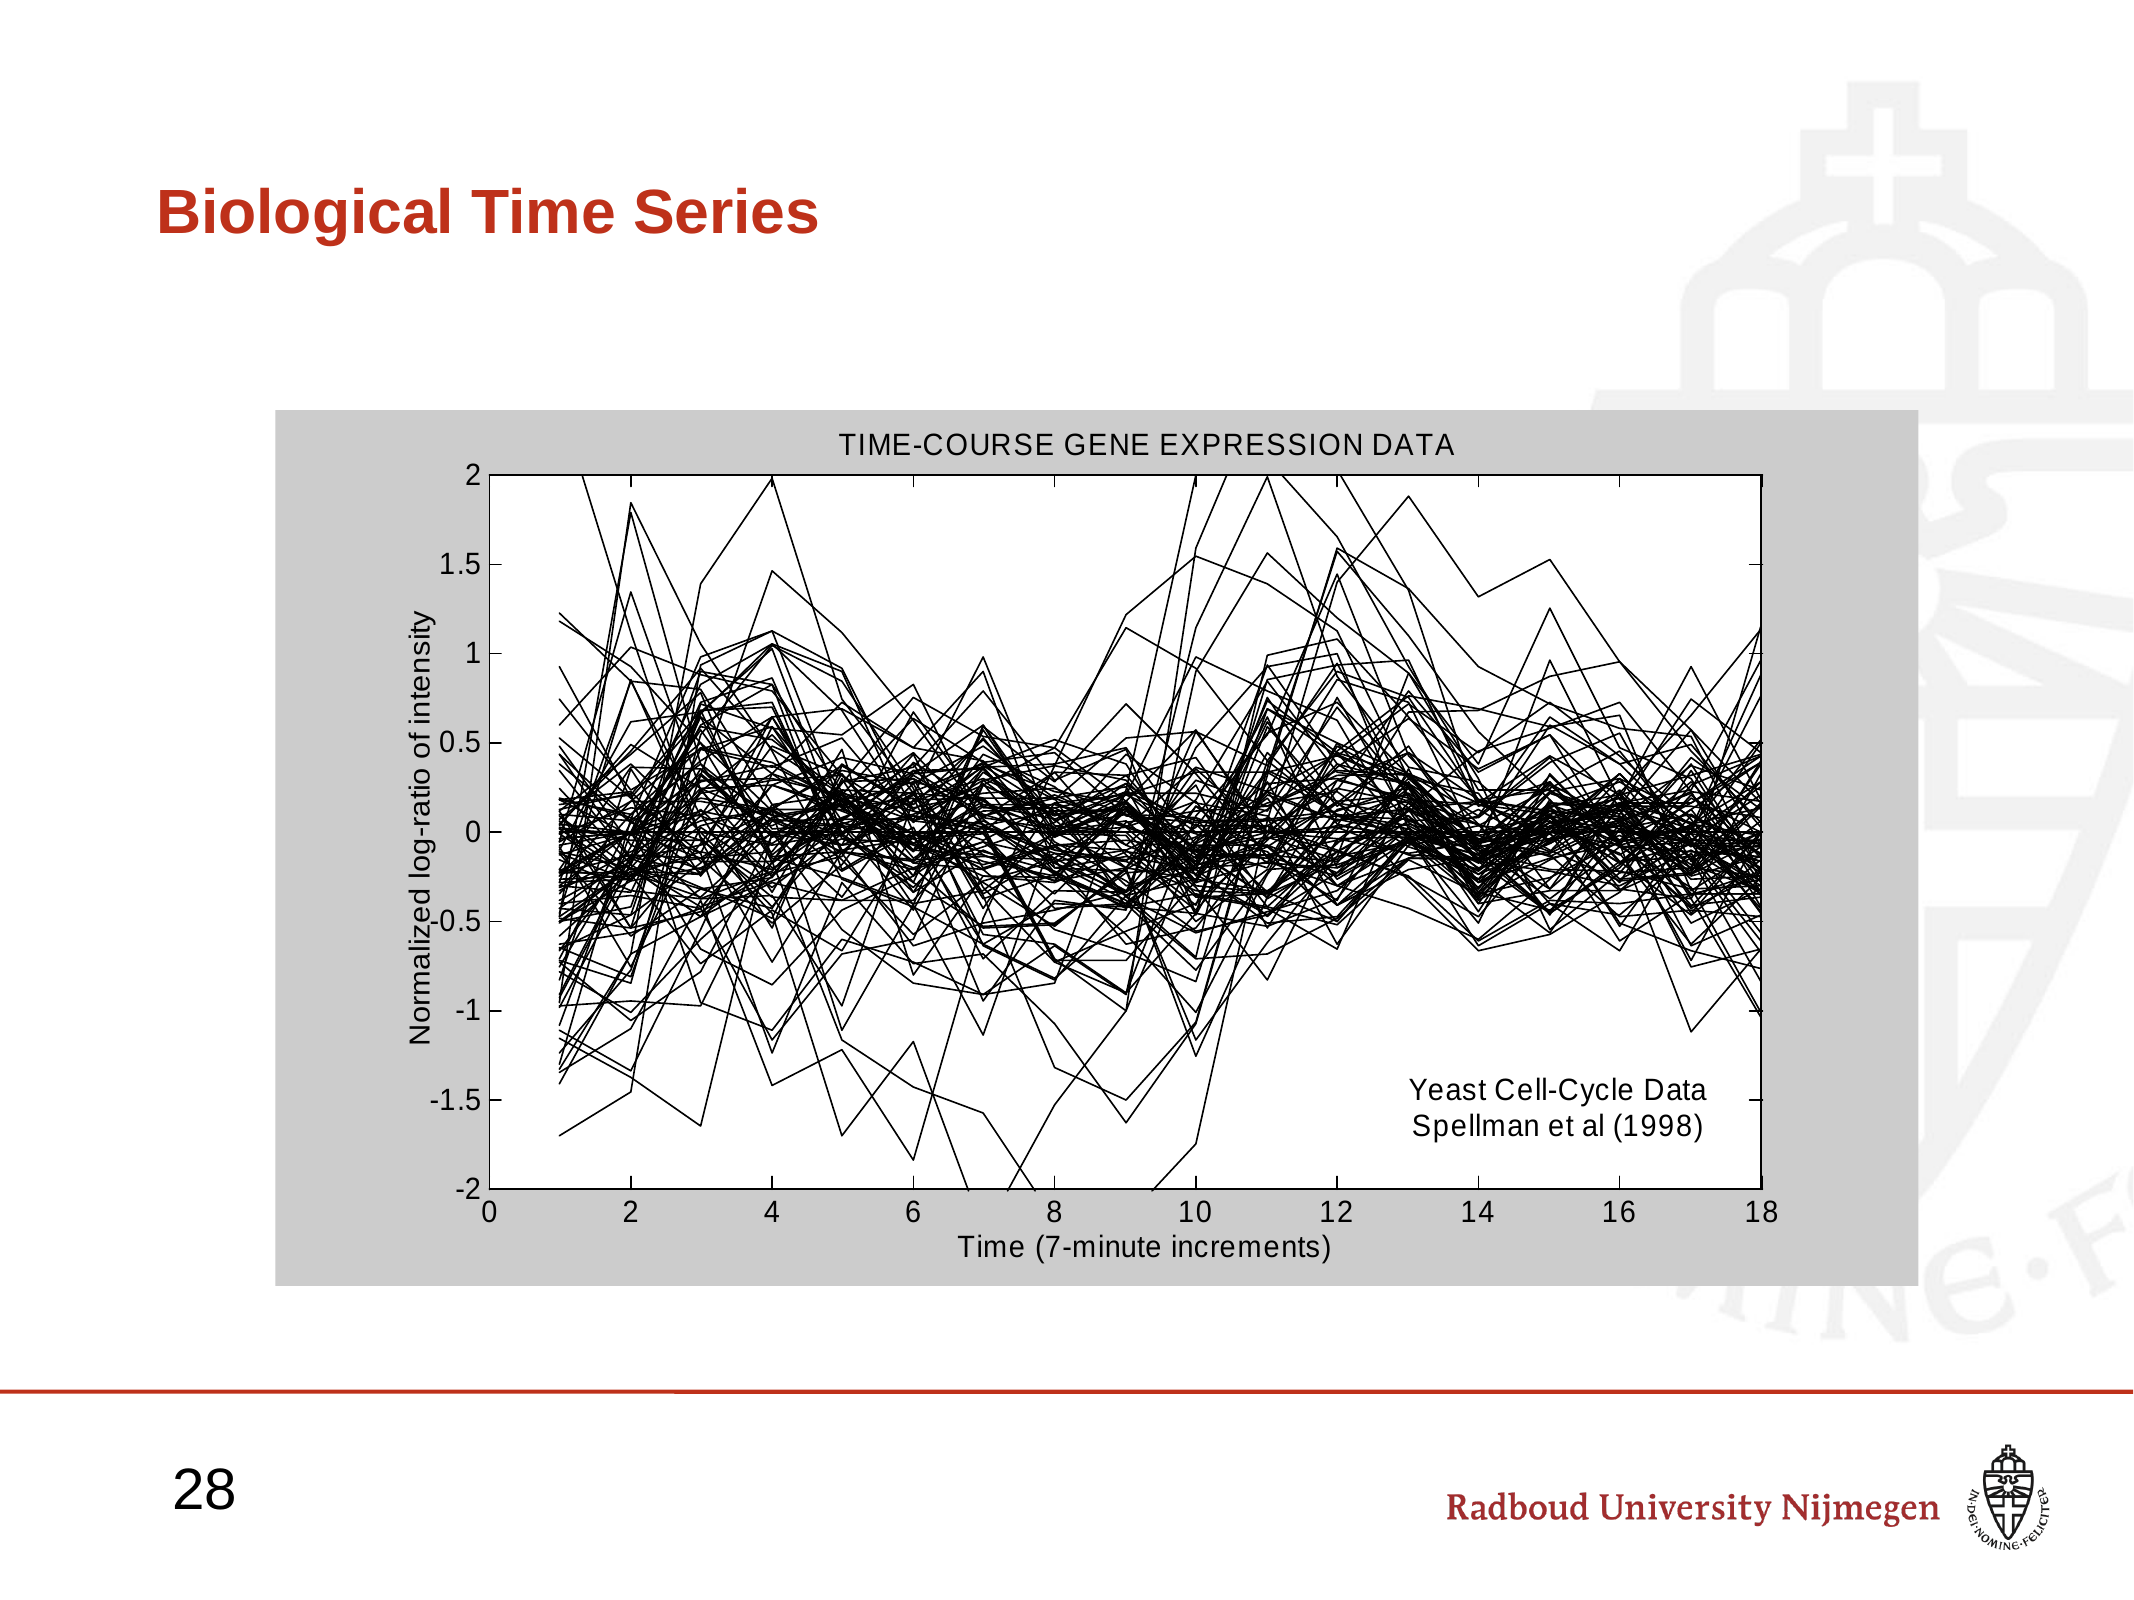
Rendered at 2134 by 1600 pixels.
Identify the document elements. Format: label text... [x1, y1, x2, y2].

slide_number 28 [157, 1444, 655, 1530]
picture [0, 1394, 2134, 1600]
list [274, 409, 1919, 1286]
picture [0, 0, 2134, 1389]
title Biological Time Series [147, 162, 1961, 336]
